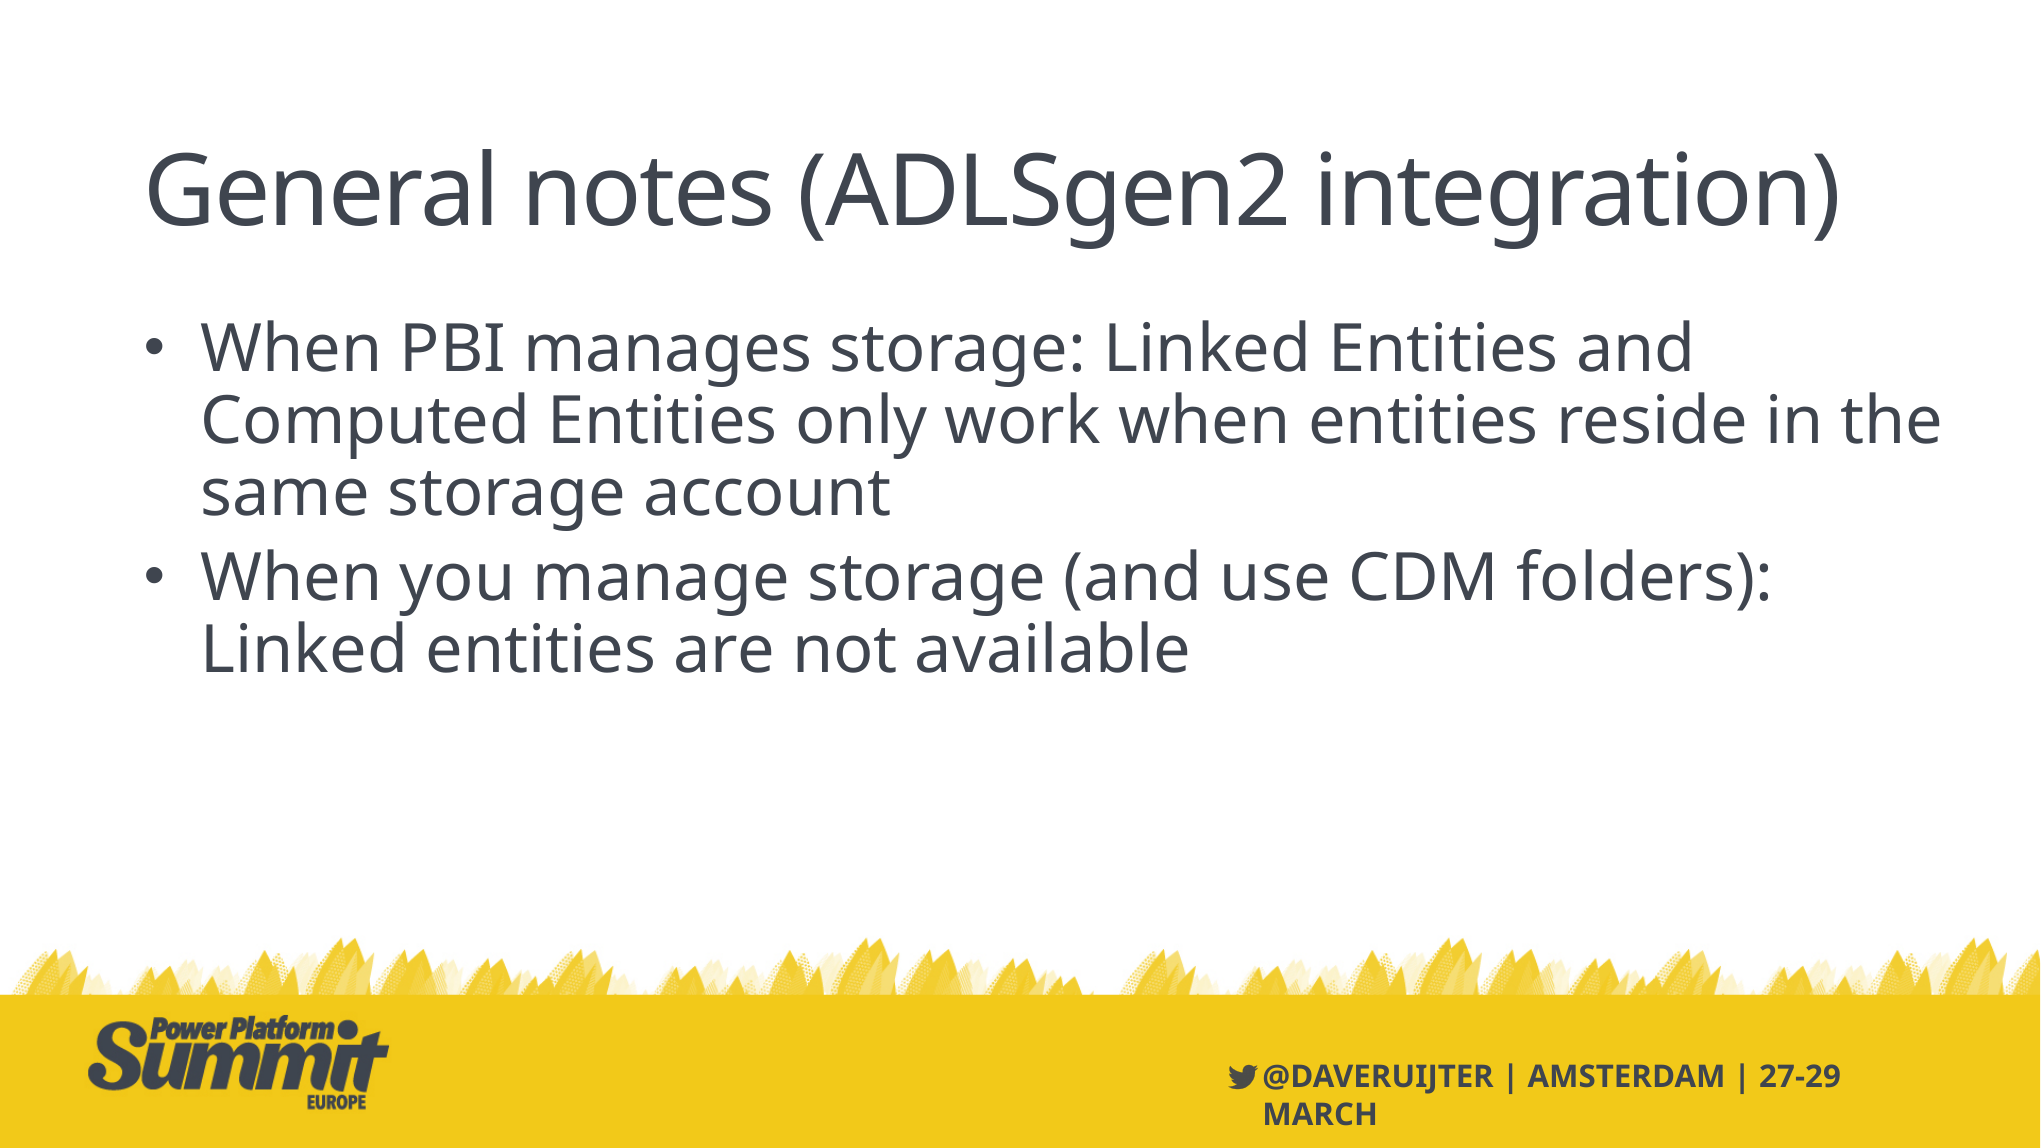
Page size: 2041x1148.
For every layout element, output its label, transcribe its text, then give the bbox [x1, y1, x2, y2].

list When PBI manages storage: Linked Entities and Computed Entities only work when entities reside in the same storage account When you manage storage (and use CDM folders): Linked entities are not available [120, 298, 1982, 798]
picture [0, 0, 2041, 1148]
title General notes (ADLSgen2 integration) [120, 123, 1996, 275]
